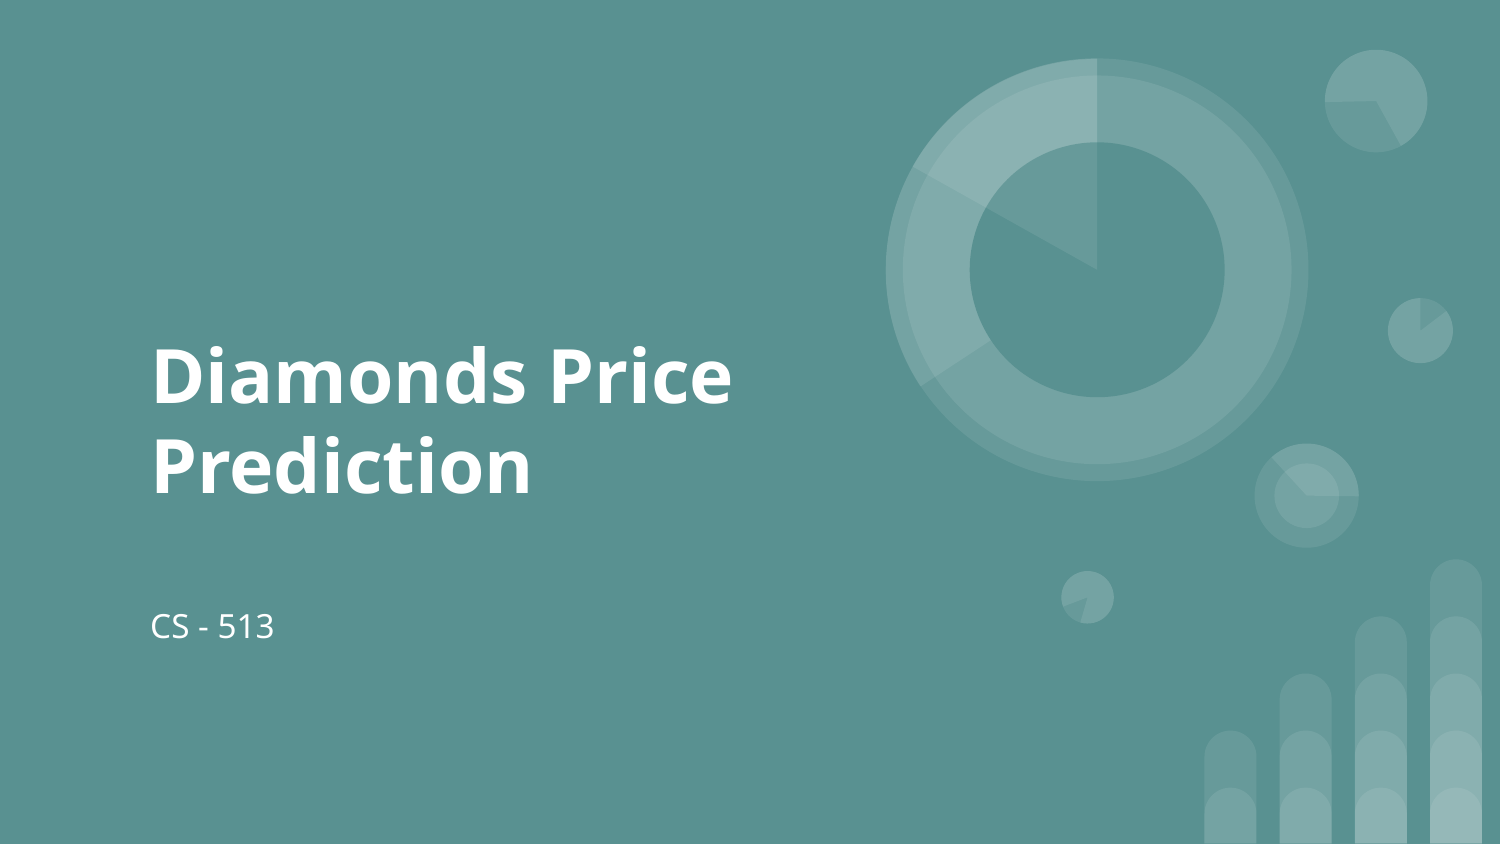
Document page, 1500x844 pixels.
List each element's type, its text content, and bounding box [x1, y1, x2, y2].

subtitle CS - 513 [135, 589, 834, 704]
title Diamonds Price Prediction [135, 264, 834, 572]
